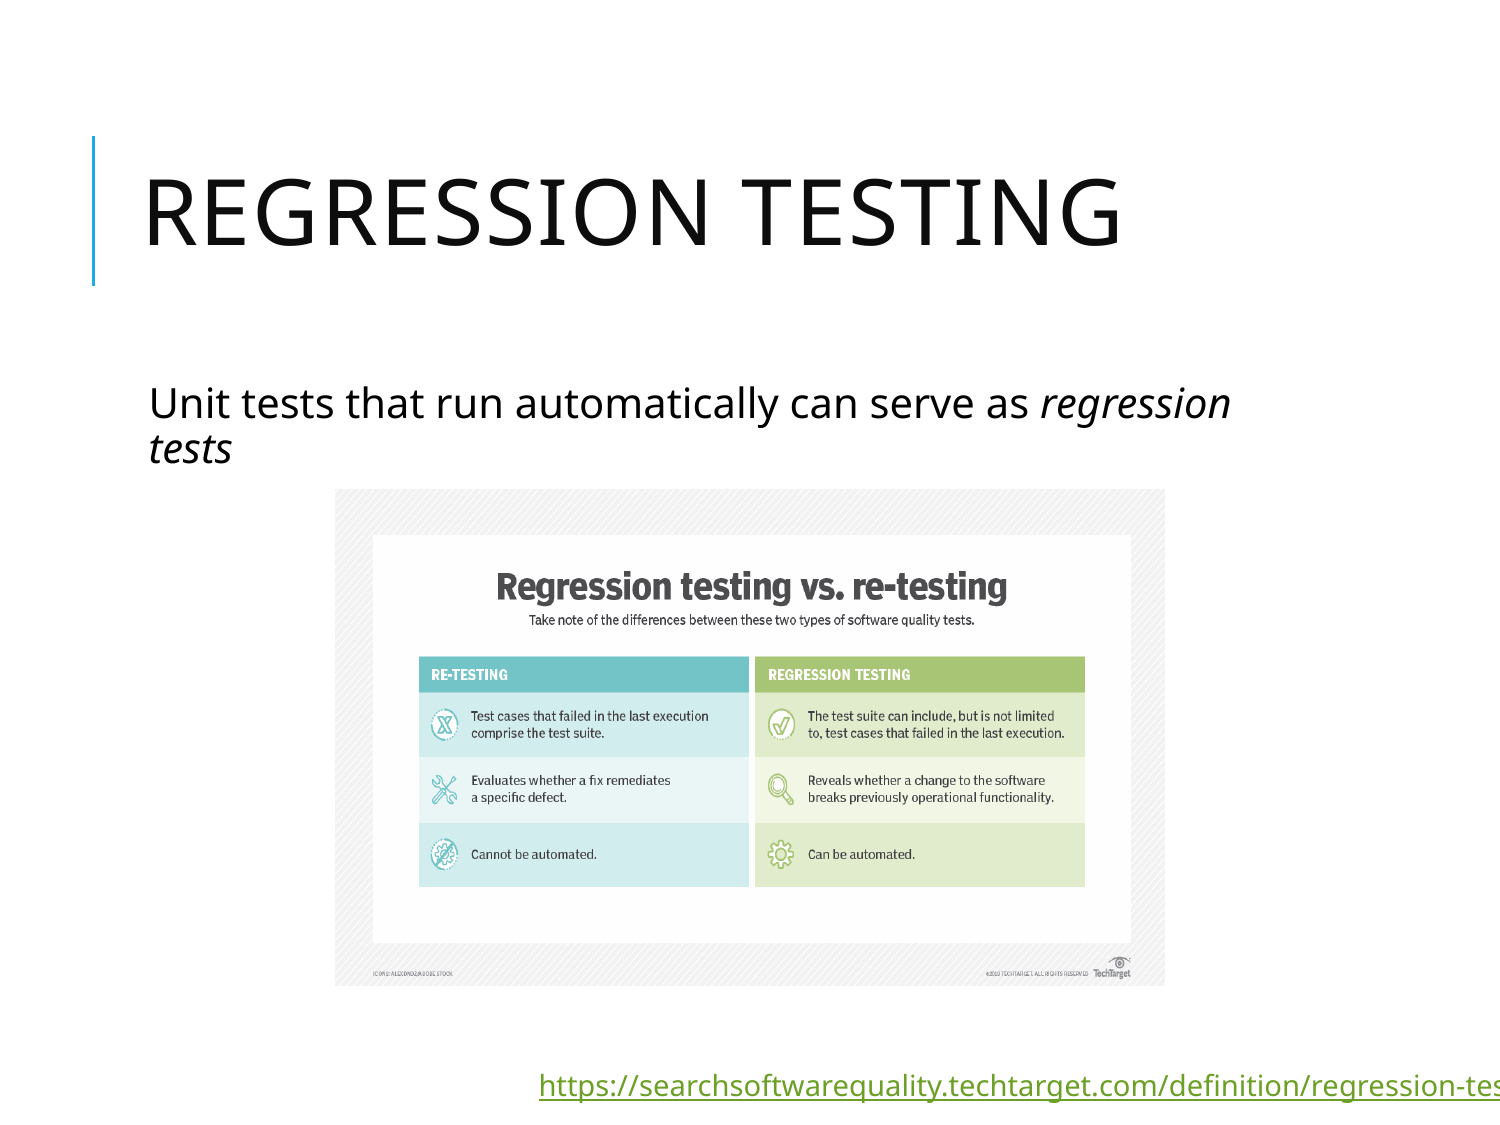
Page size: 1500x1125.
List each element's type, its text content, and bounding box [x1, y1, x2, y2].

list Unit tests that run automatically can serve as regression tests [126, 375, 1322, 1035]
text_box https://searchsoftwarequality.techtarget.com/definition/regression-testing [523, 1060, 1500, 1115]
title Regression testing [126, 96, 1322, 342]
picture [334, 489, 1165, 986]
